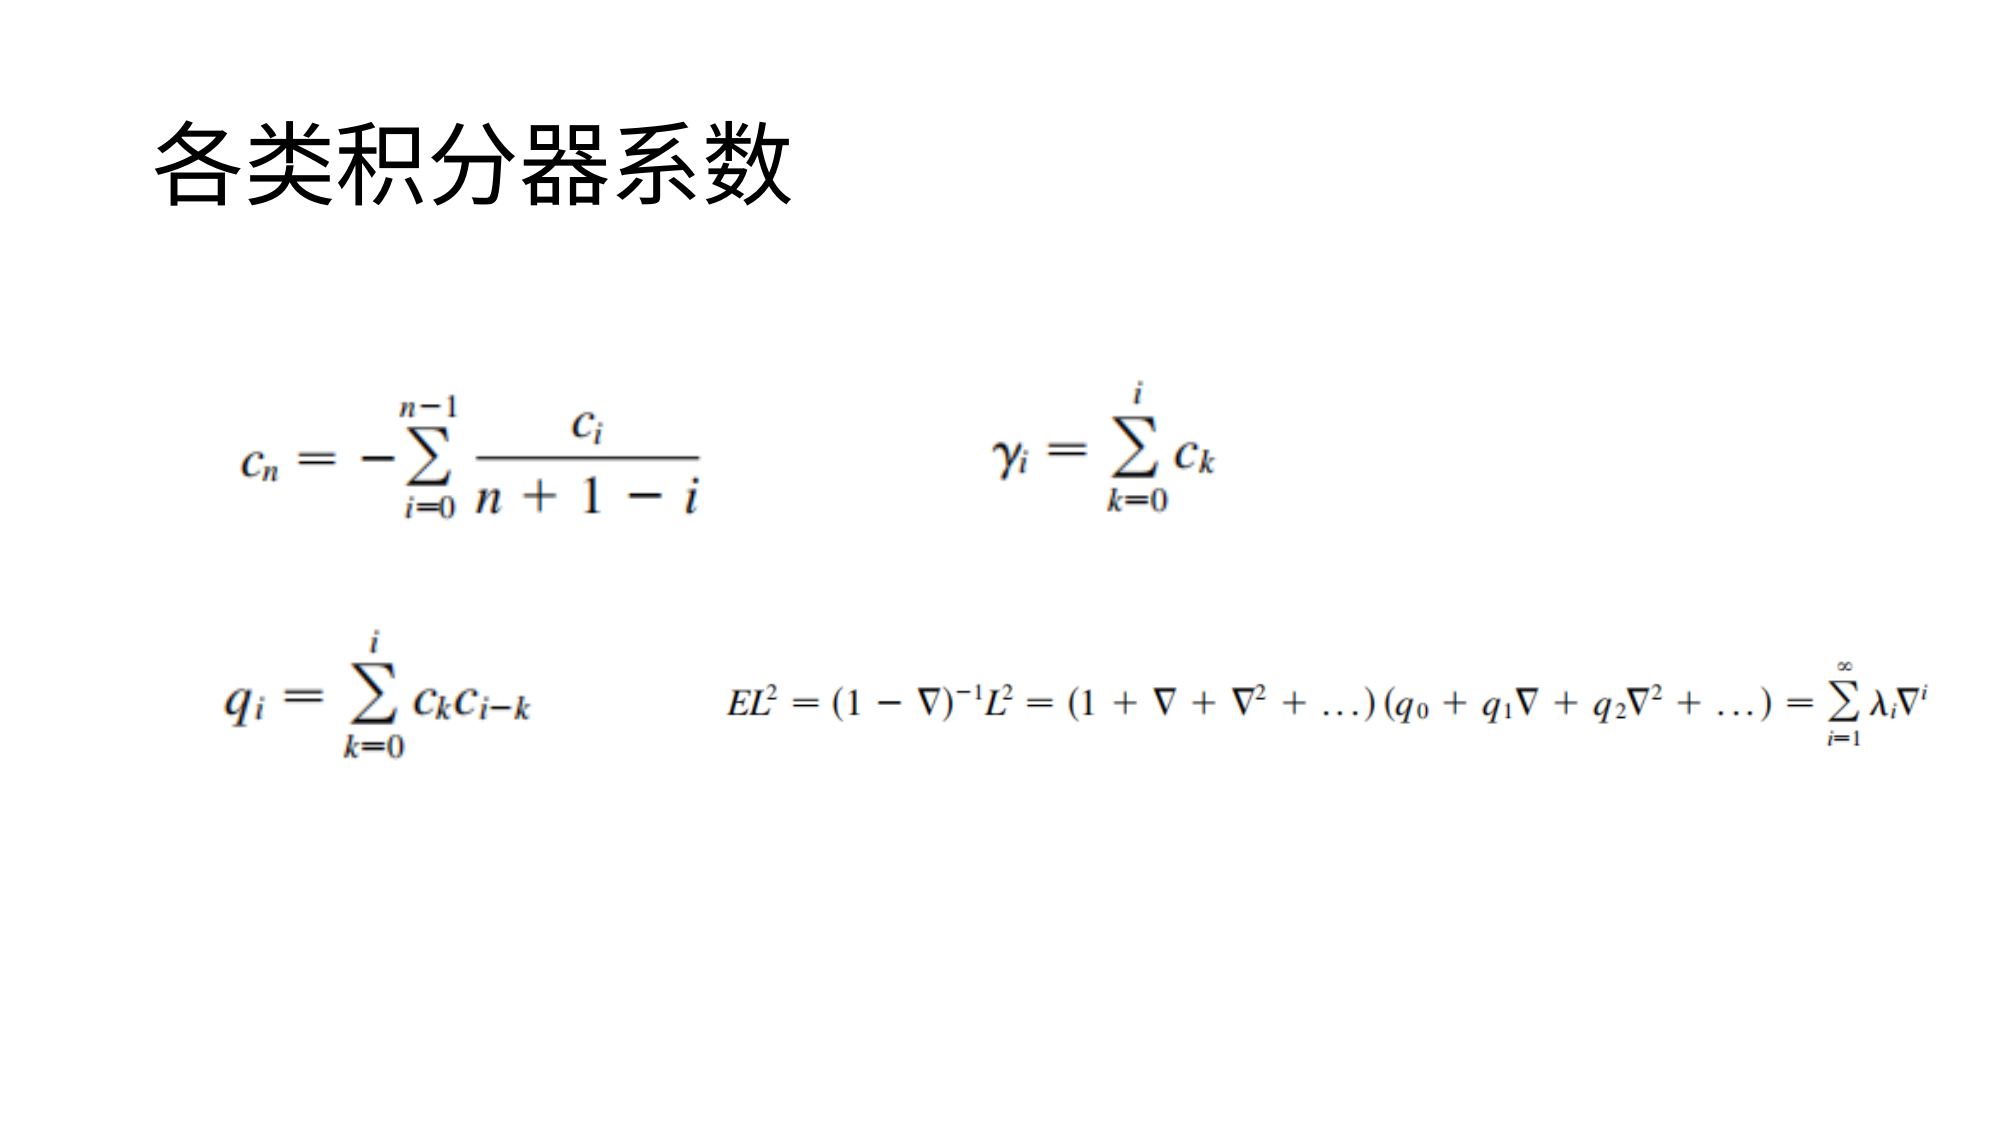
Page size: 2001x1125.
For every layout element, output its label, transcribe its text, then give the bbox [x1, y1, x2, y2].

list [202, 366, 812, 563]
title 各类积分器系数 [137, 59, 1863, 278]
picture [953, 366, 1261, 535]
picture [202, 615, 574, 784]
picture [717, 651, 2000, 758]
